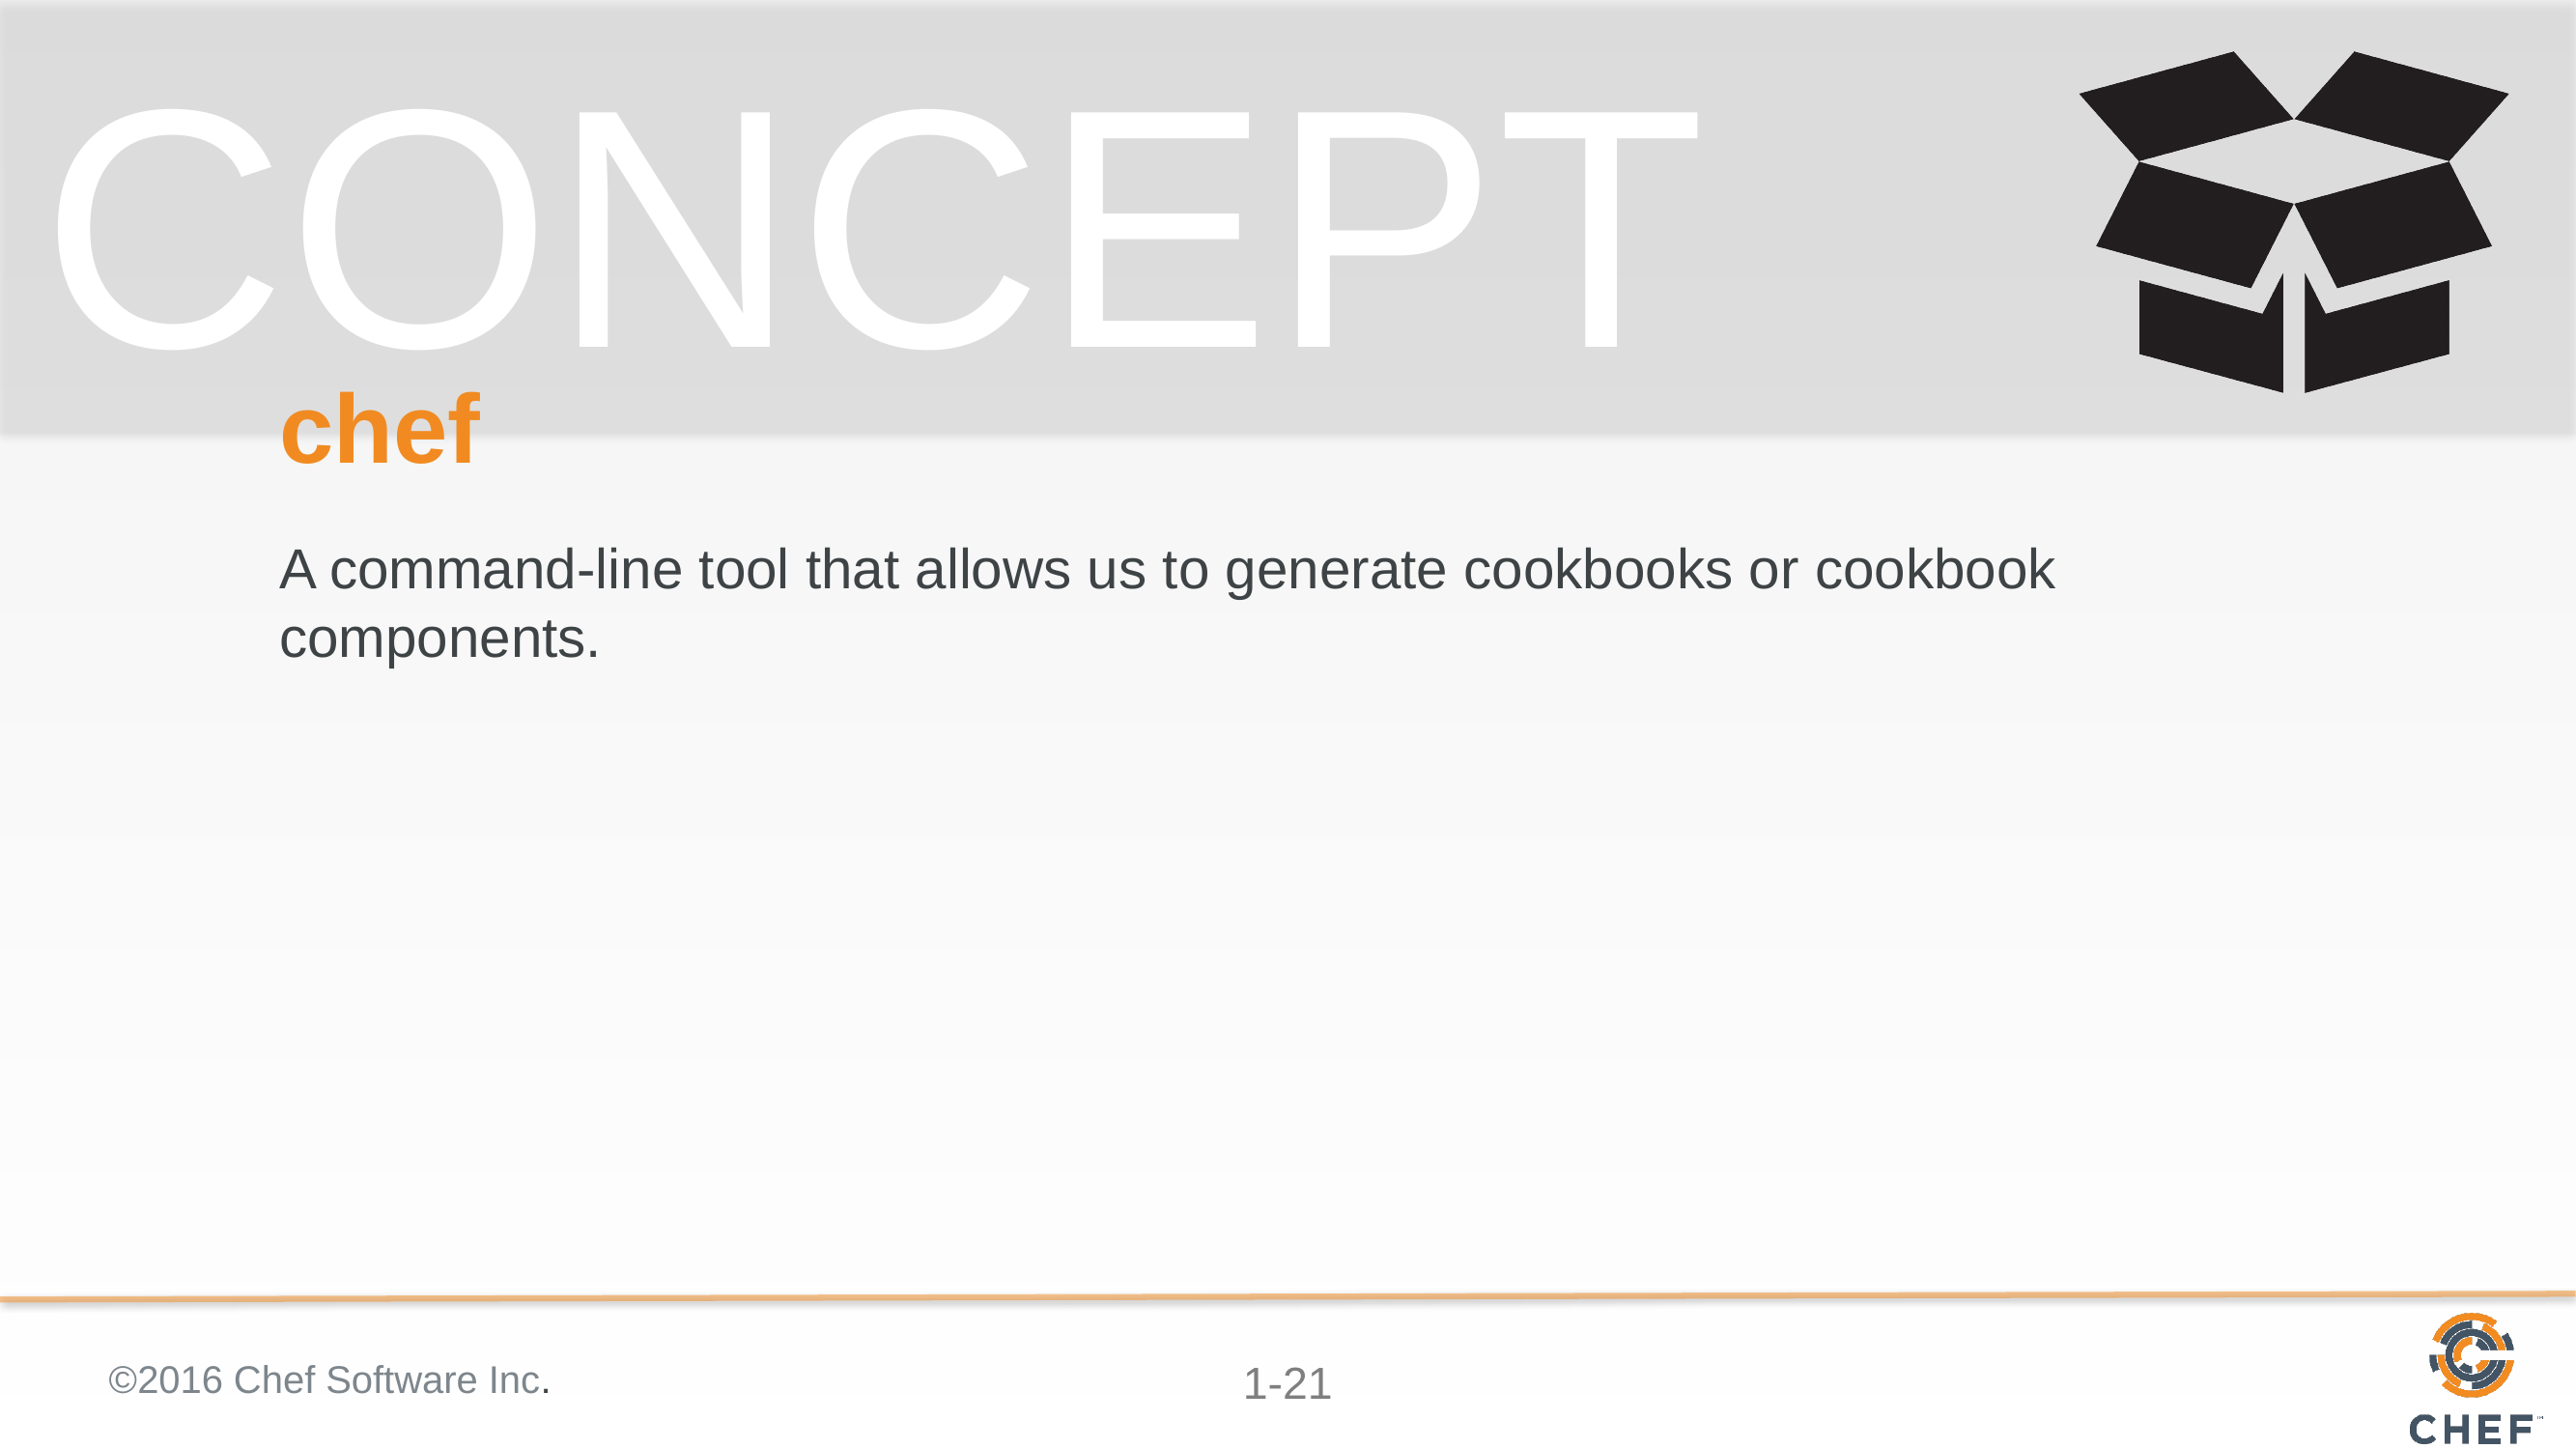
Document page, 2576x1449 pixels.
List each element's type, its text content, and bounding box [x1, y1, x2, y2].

picture [2079, 51, 2509, 399]
picture [2399, 1297, 2551, 1449]
subtitle A command-line tool that allows us to generate cookbooks or cookbook components. [265, 518, 2217, 1049]
title chef [265, 363, 2217, 499]
